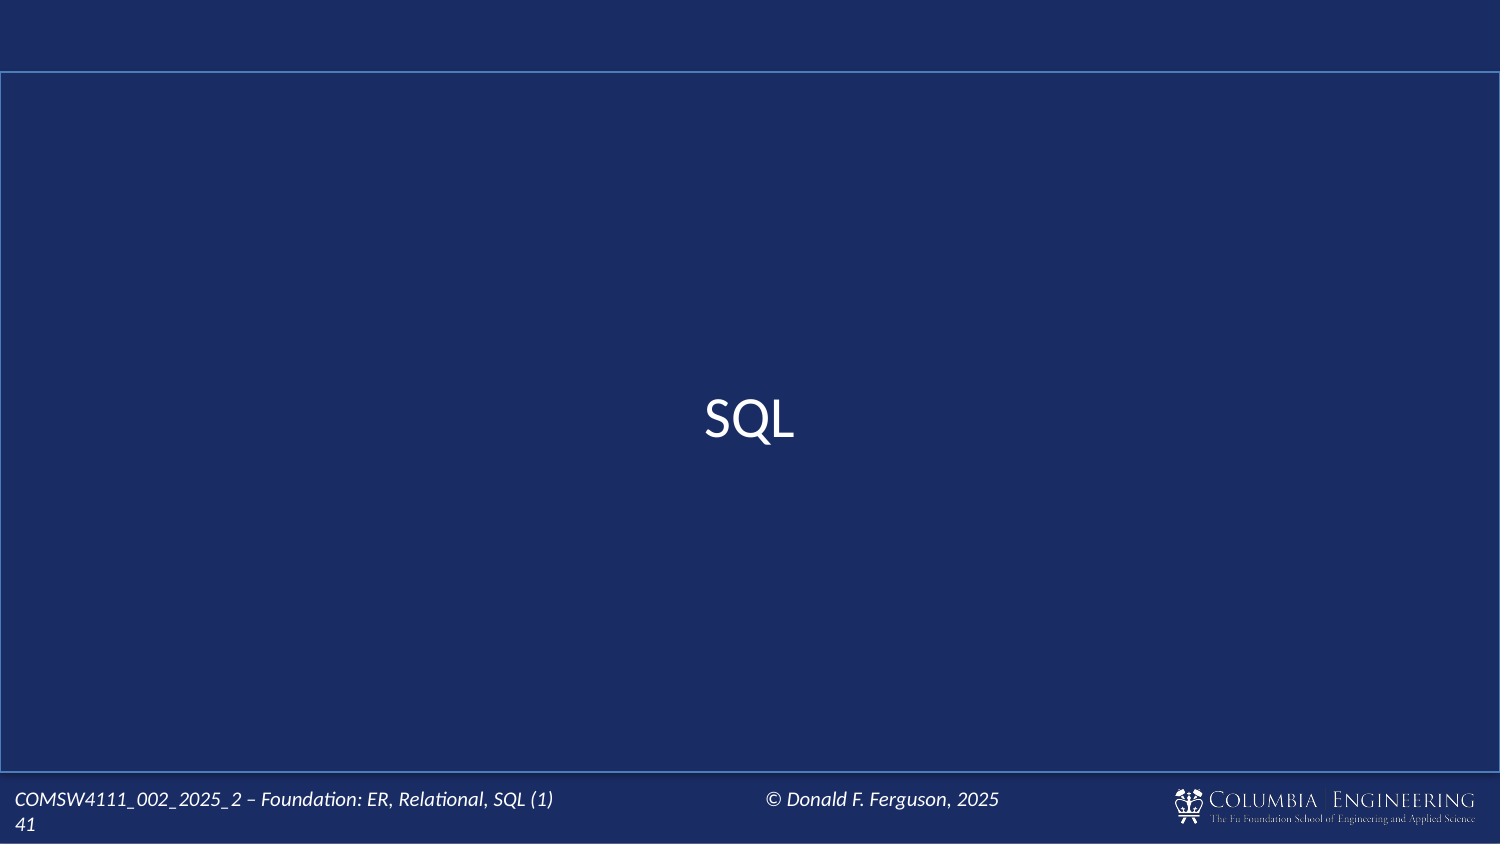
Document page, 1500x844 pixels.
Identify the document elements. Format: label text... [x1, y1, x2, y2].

list SQL [24, 371, 1475, 458]
